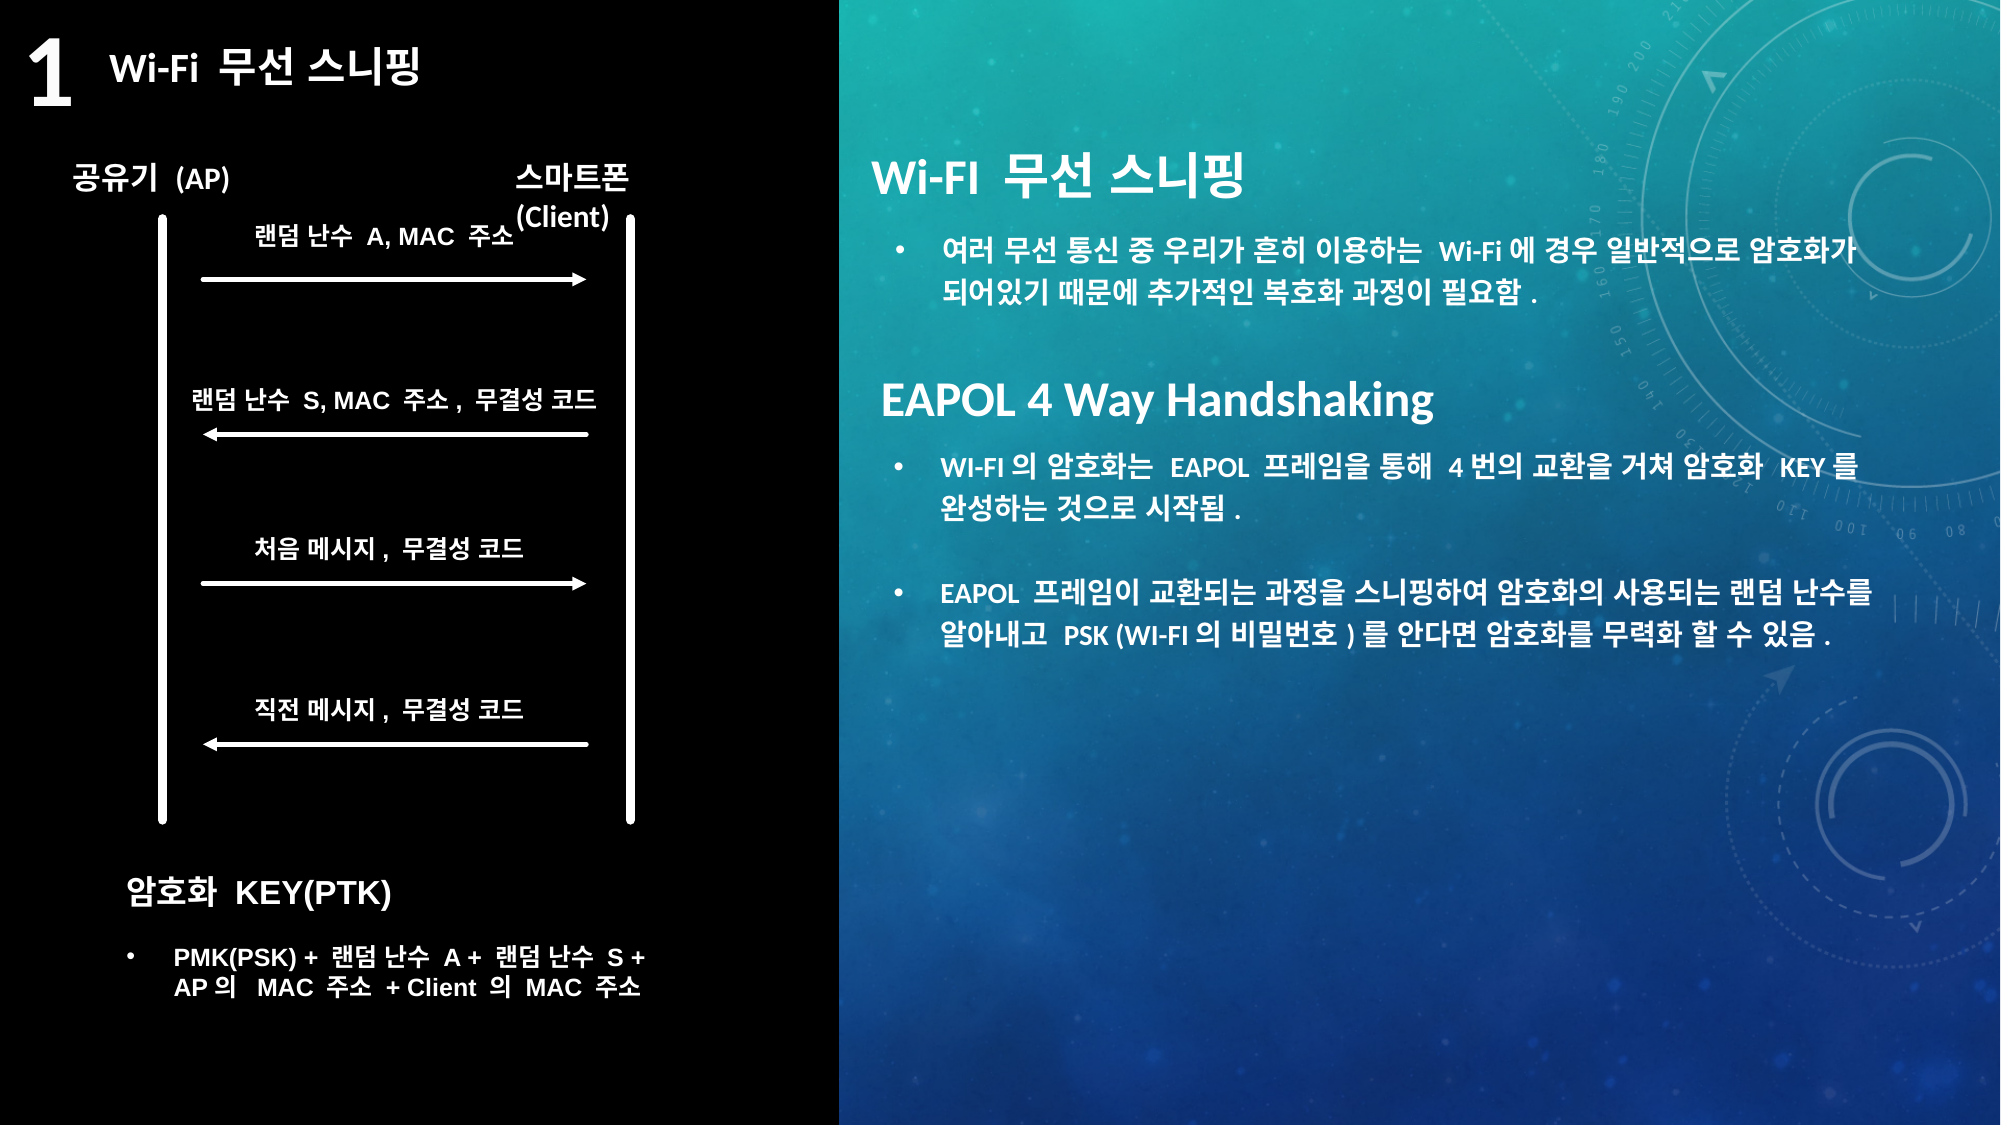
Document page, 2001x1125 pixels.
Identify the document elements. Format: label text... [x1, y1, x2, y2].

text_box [856, 136, 1896, 315]
text_box 1 [7, 0, 163, 135]
text_box 공유기 (AP) [58, 151, 267, 204]
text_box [202, 213, 614, 280]
text_box 스마트폰 (Client) [500, 151, 751, 241]
text_box [0, 0, 839, 1125]
picture [839, 0, 2001, 1125]
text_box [202, 686, 713, 745]
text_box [176, 376, 650, 435]
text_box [854, 358, 1894, 702]
text_box Wi-Fi 무선 스니핑 [84, 32, 599, 98]
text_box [202, 525, 713, 584]
text_box 암호화 KEY(PTK) PMK(PSK) + 랜덤 난수 A + 랜덤 난수 S + AP의 MAC 주소 + Client 의 MAC 주소 [111, 863, 678, 1009]
